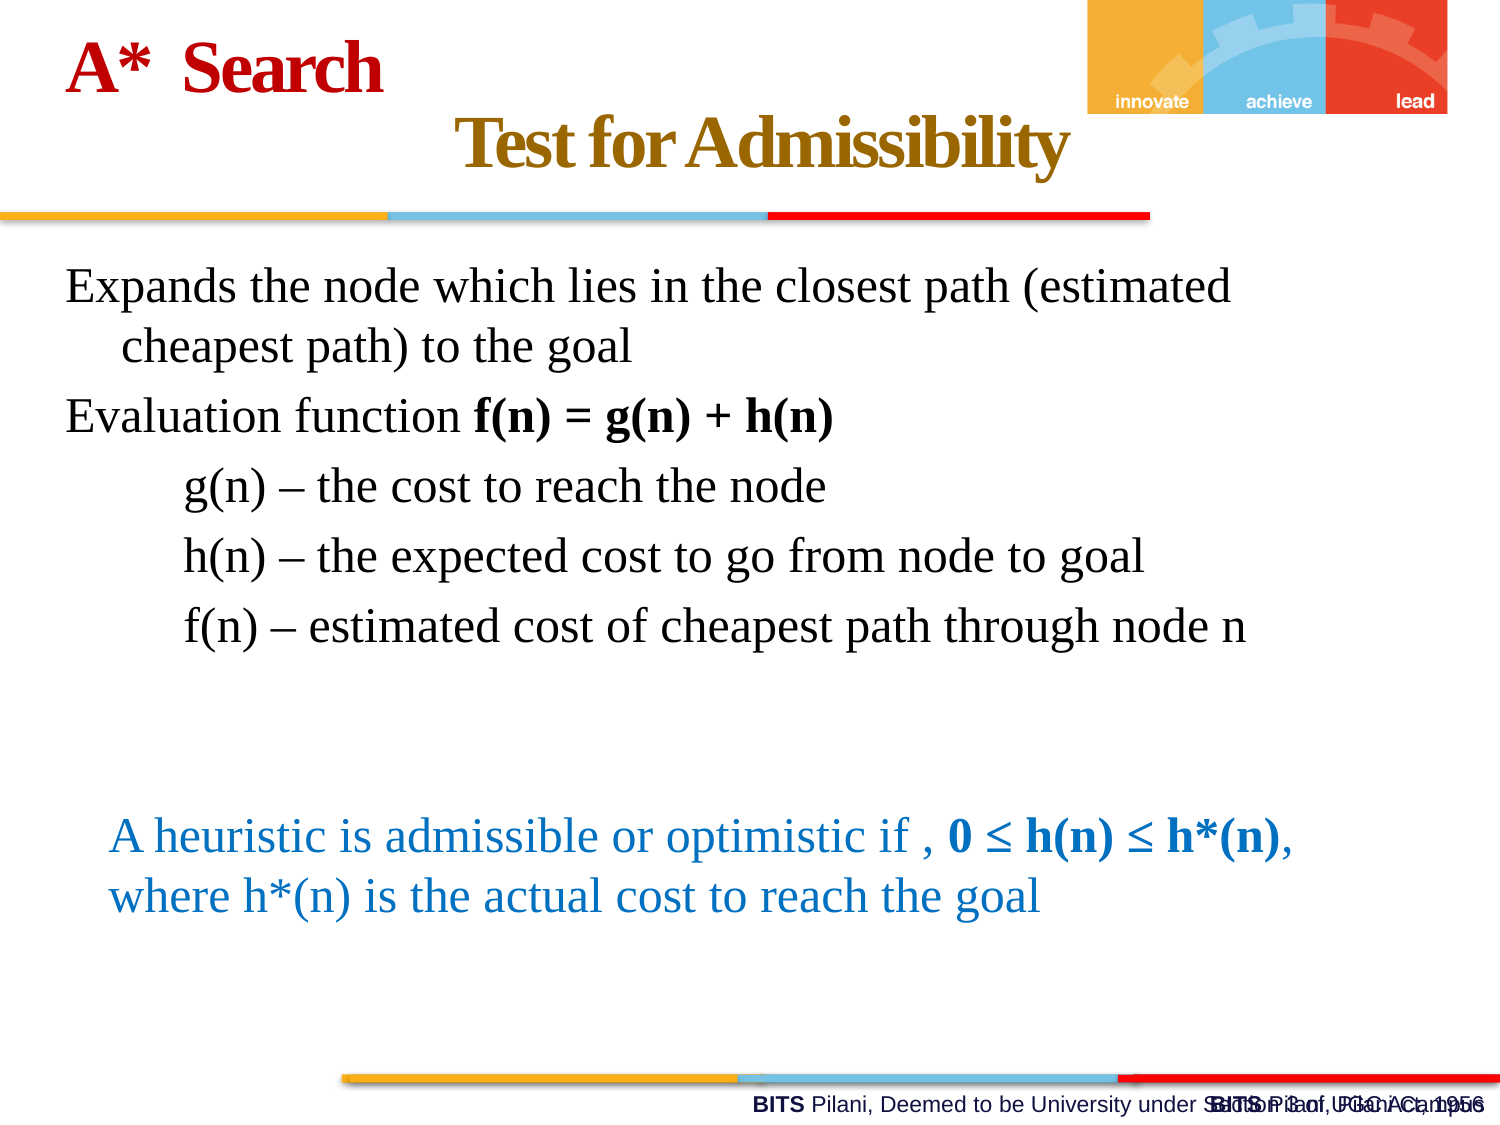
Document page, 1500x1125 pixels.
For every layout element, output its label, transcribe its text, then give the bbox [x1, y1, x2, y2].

picture [1087, 0, 1448, 114]
list Expands the node which lies in the closest path (estimated cheapest path) to the goal Evaluation function f(n) = g(n) + h(n) g(n) – the cost to reach the node h(n) – the expected cost to go from node to goal f(n) – estimated cost of cheapest path through node n A heuristic is admissible or optimistic if , 0 ≤ h(n) ≤ h*(n), where h*(n) is the actual cost to reach the goal [50, 245, 1400, 988]
list A* Search Test for Admissibility [50, 24, 1088, 213]
